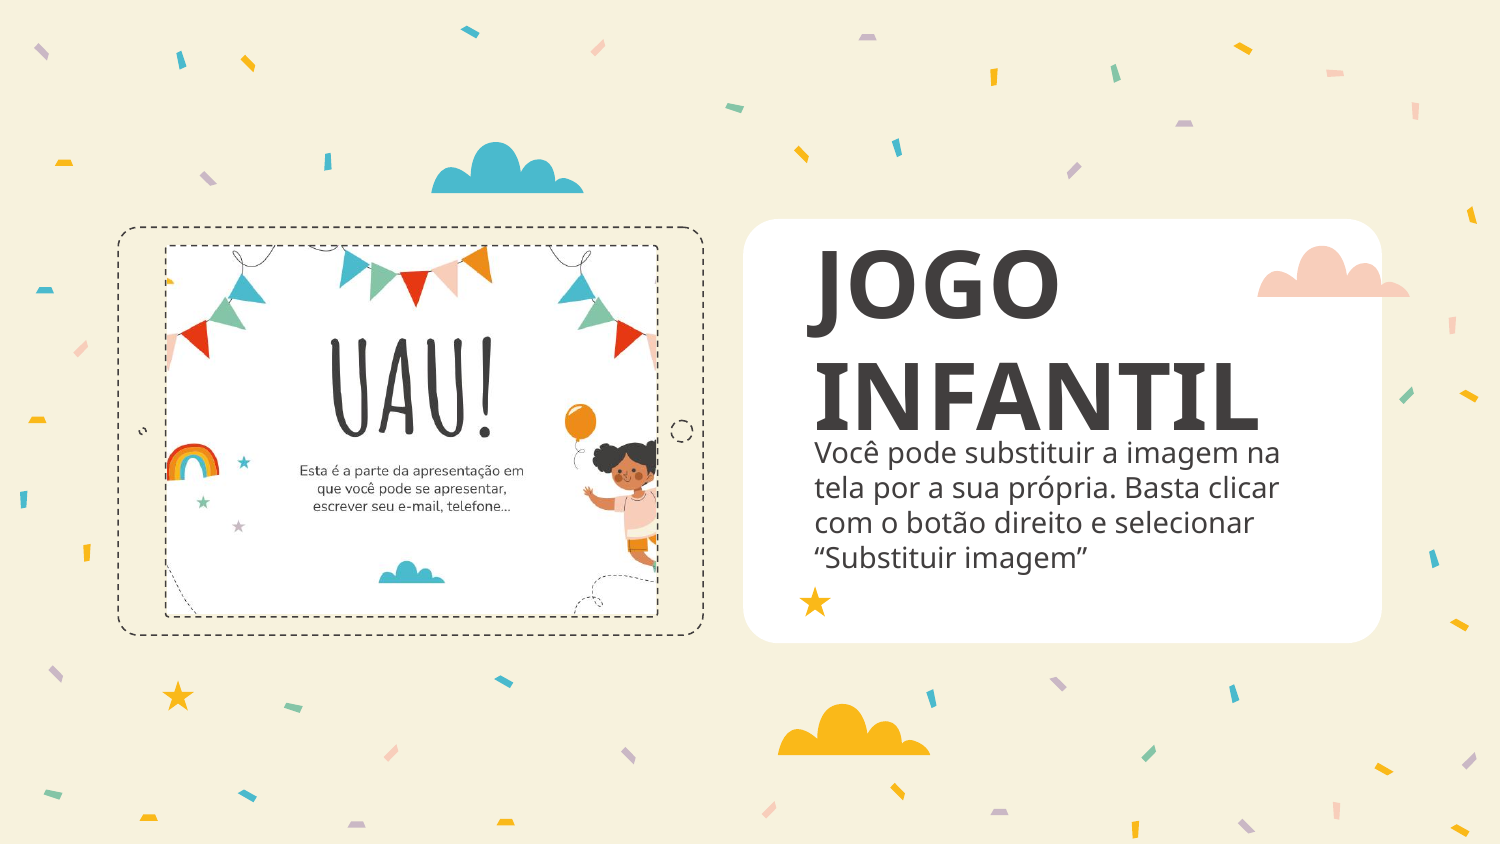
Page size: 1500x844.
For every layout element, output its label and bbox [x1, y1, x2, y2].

text_box [117, 226, 425, 636]
text_box [430, 141, 1410, 756]
